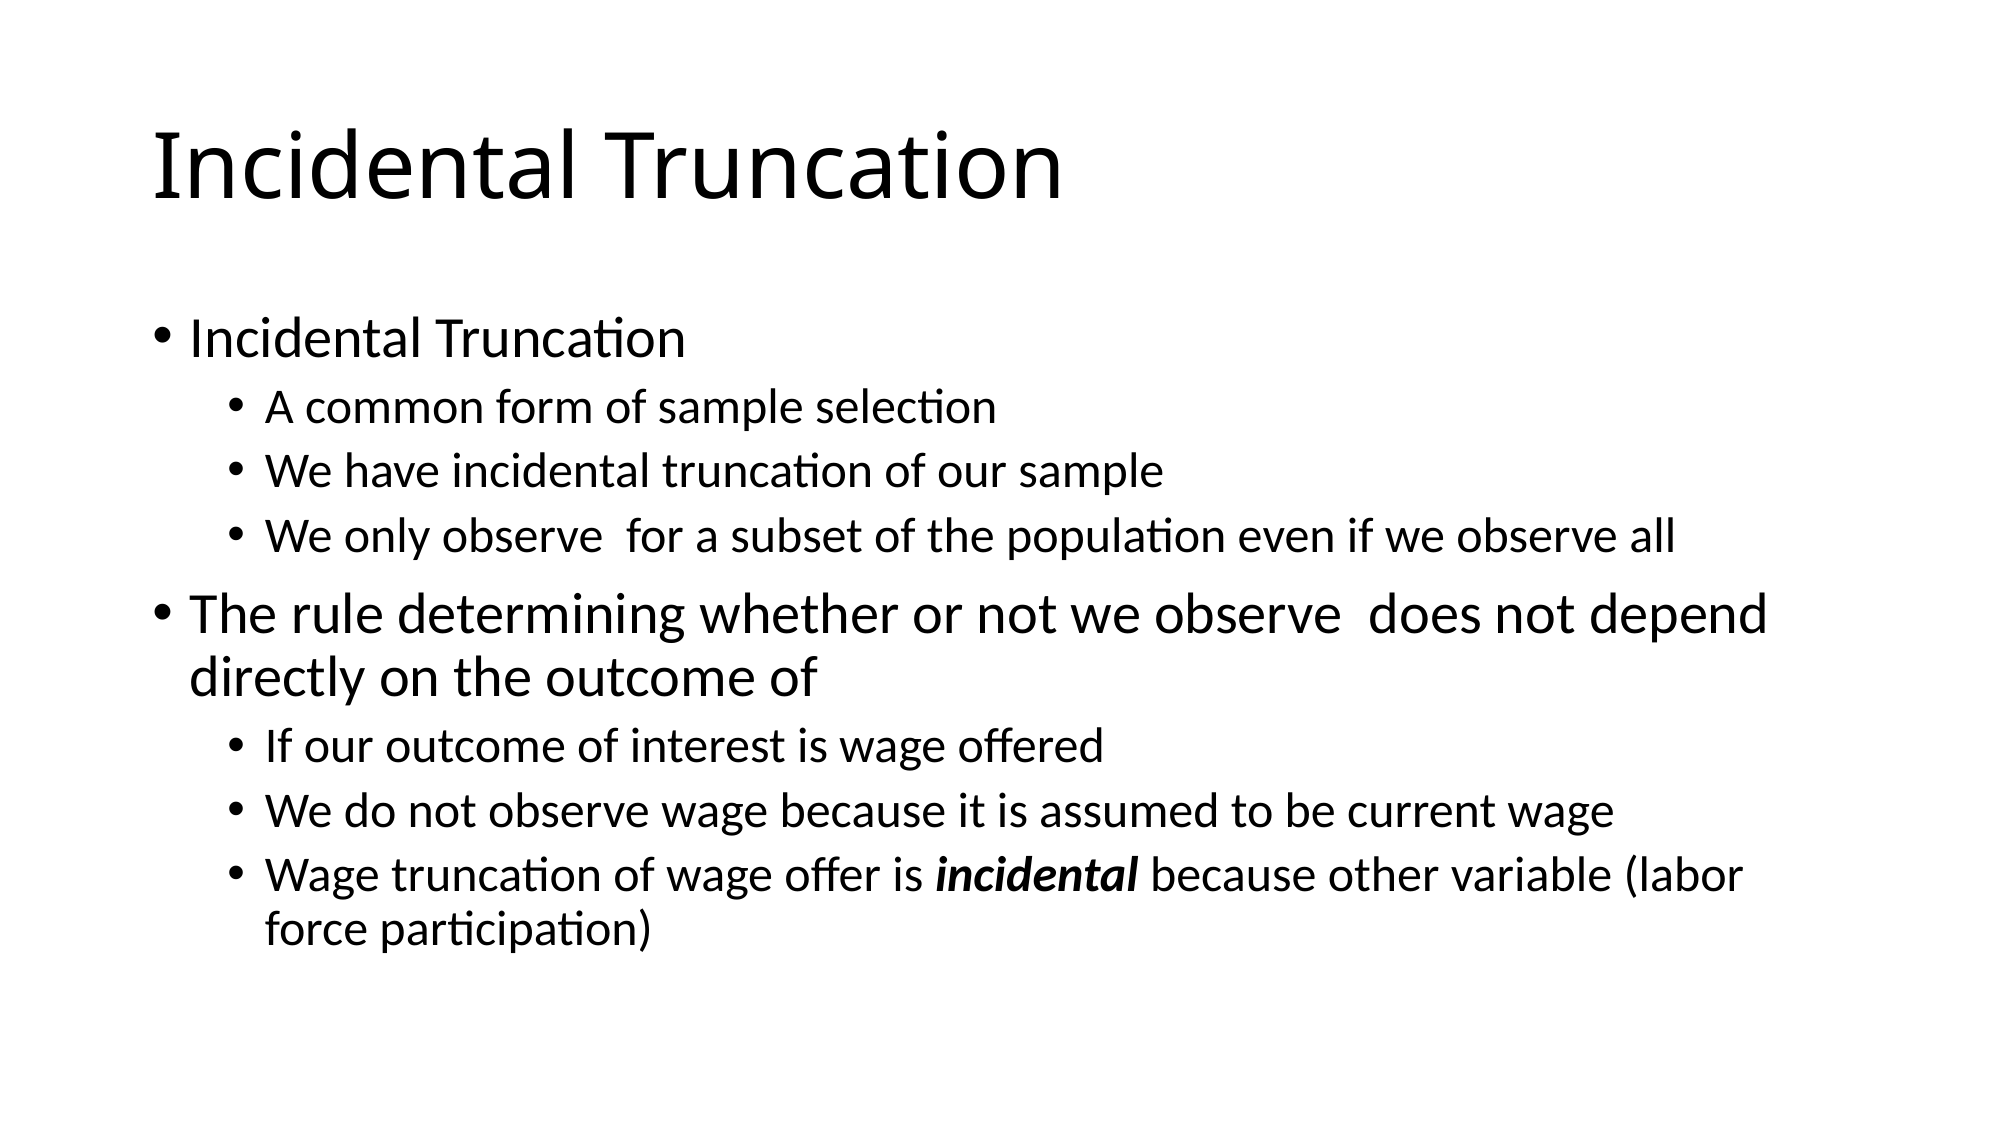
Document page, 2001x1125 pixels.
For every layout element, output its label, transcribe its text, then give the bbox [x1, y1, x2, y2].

title Incidental Truncation [137, 59, 1863, 278]
